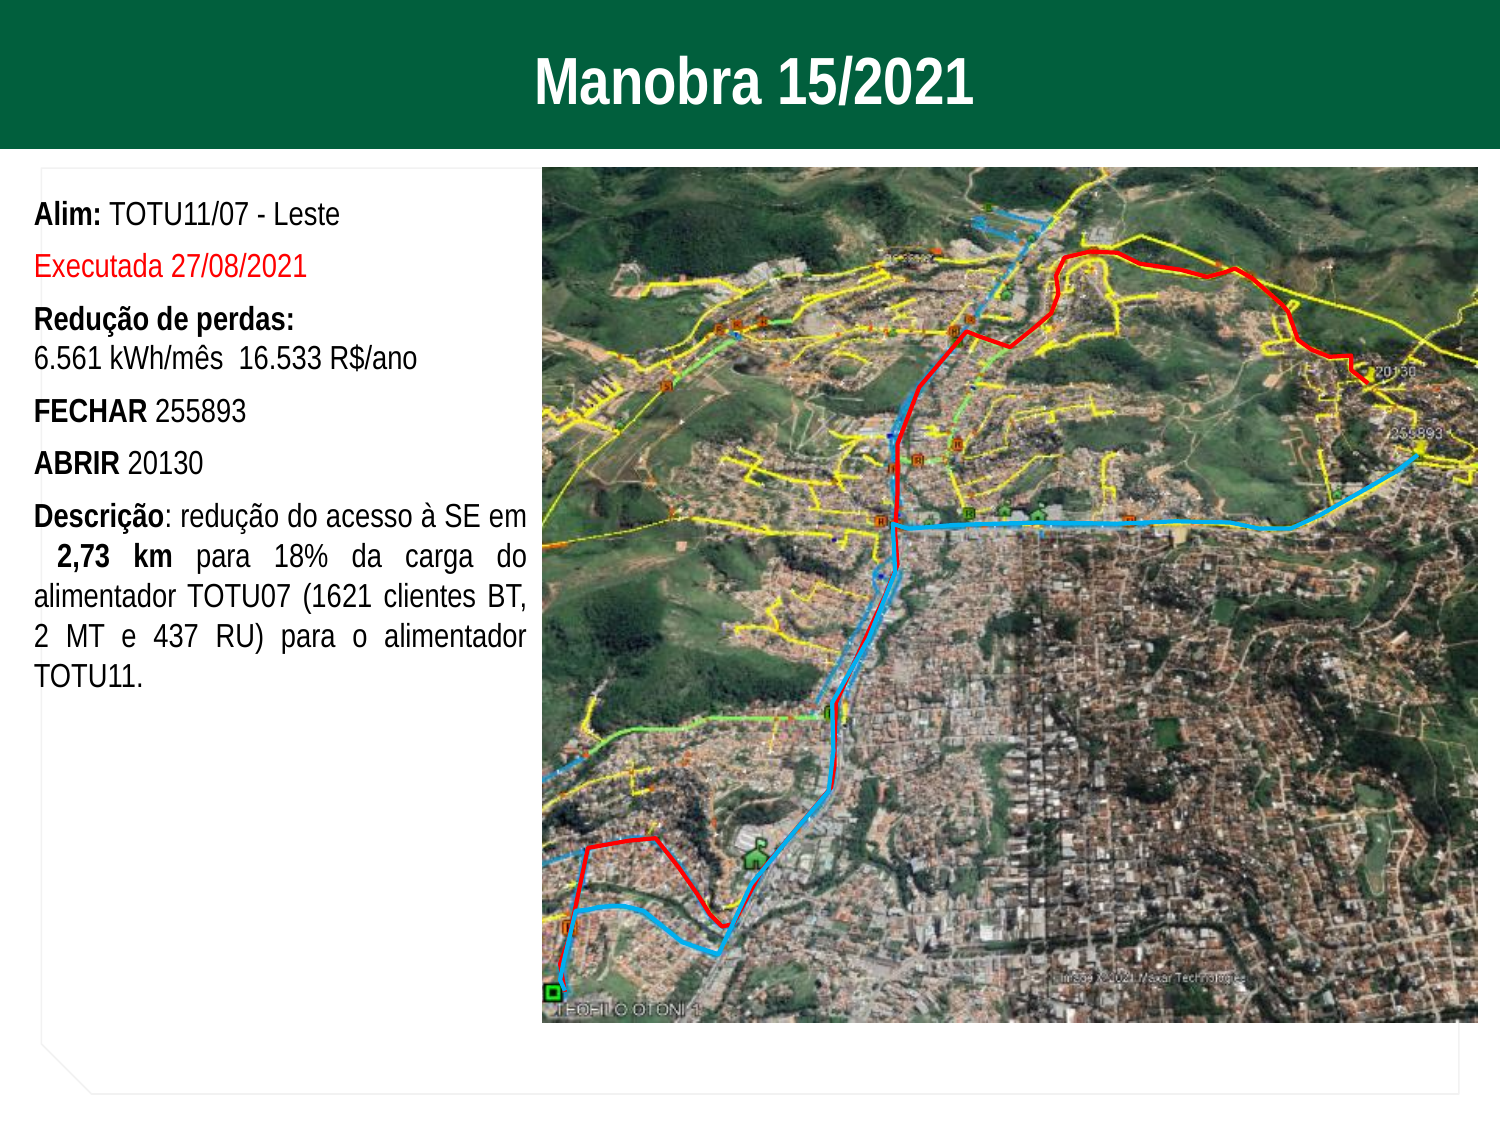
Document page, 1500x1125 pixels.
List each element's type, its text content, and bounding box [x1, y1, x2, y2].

title Manobra 15/2021 [51, 19, 1459, 138]
list Alim: TOTU11/07 - Leste Executada 27/08/2021 Redução de perdas: 6.561 kWh/mês 16.533 R$/ano FECHAR 255893 ABRIR 20130 Descrição: redução do acesso à SE em 2,73 km para 18% da carga do alimentador TOTU07 (1621 clientes BT, 2 MT e 437 RU) para o alimentador TOTU11. [18, 184, 537, 244]
picture [0, 0, 1500, 149]
picture [542, 167, 1478, 1023]
